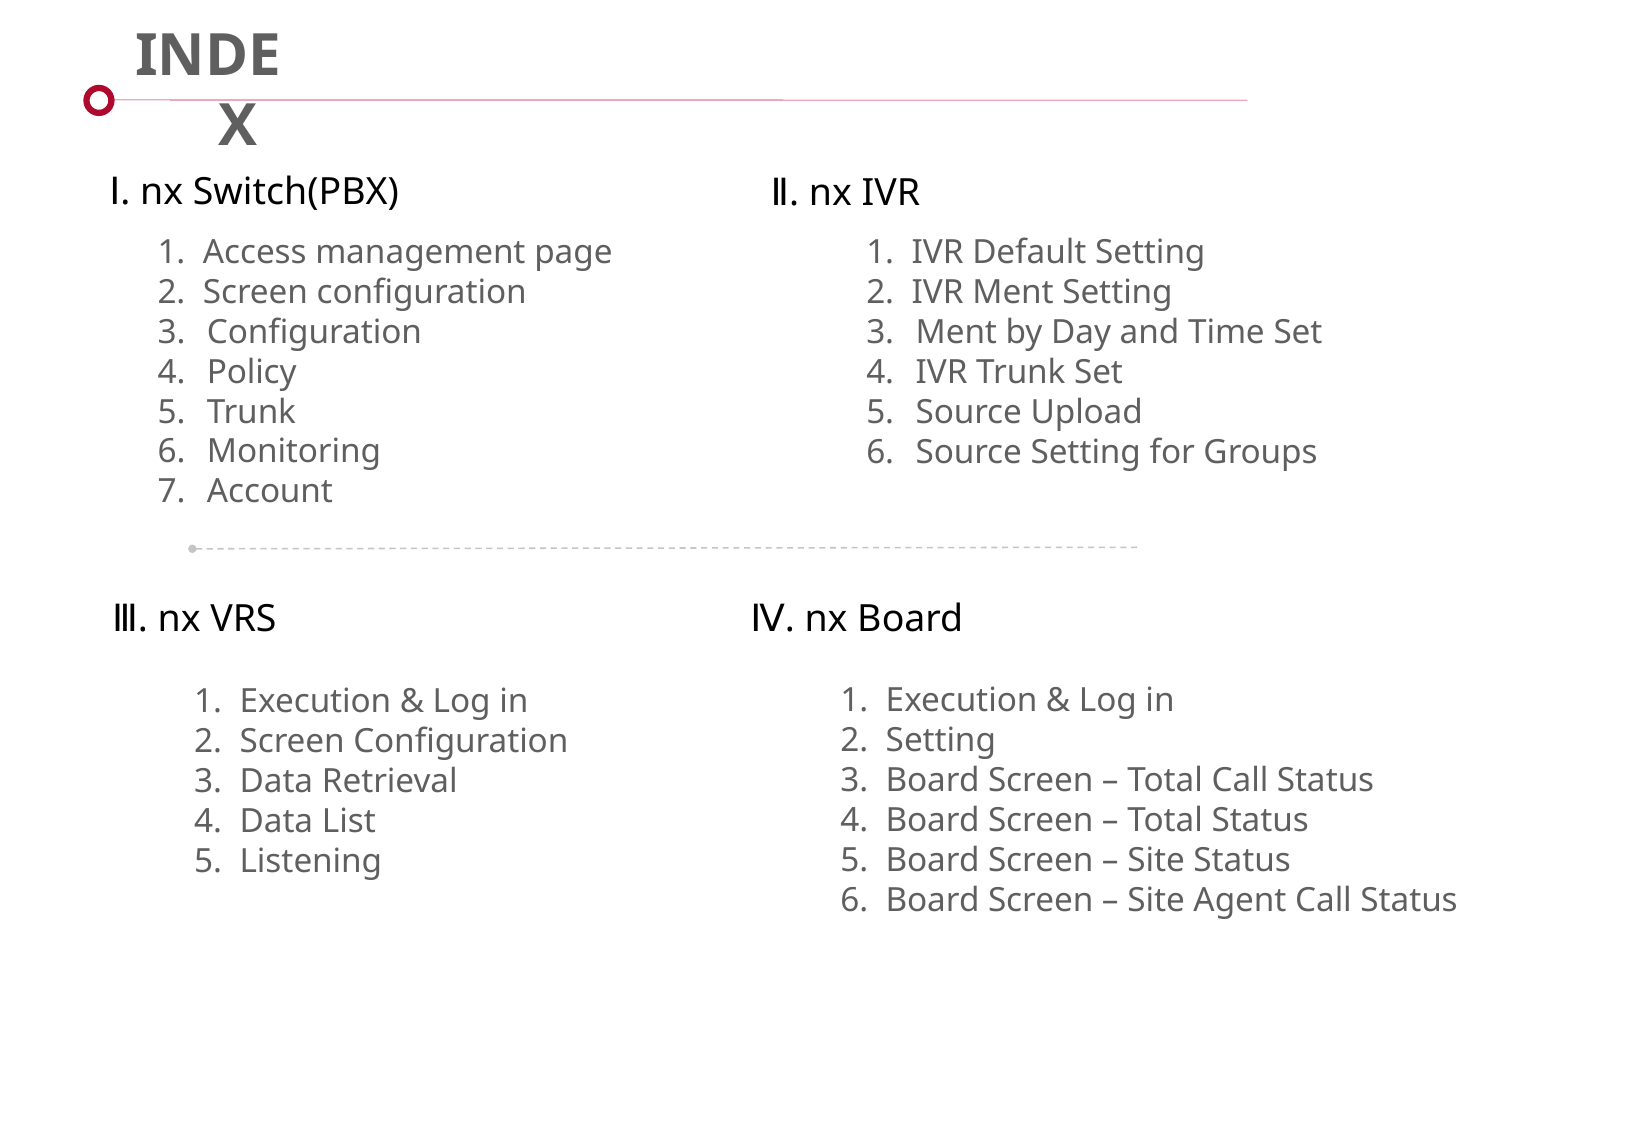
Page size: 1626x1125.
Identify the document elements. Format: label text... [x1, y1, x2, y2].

title INDEX [115, 100, 301, 150]
text_box 1. Execution & Log in 2. Screen Configuration 3. Data Retrieval 4. Data List 5. Listening [186, 671, 757, 887]
text_box Ⅱ. nx IVR [762, 151, 1047, 221]
text_box Ⅰ. nx Switch(PBX) [101, 150, 526, 221]
title INDEX [115, 10, 301, 99]
text_box [86, 87, 112, 113]
text_box Ⅳ. nx Board [742, 576, 1090, 647]
text_box 1. Execution & Log in 2. Setting 3. Board Screen – Total Call Status 4. Board Screen – Total Status 5. Board Screen – Site Status 6. Board Screen – Site Agent Call Status [832, 670, 1510, 926]
text_box [188, 544, 202, 553]
text_box 1. Access management page 2. Screen configuration Configuration Policy Trunk Monitoring Account [149, 222, 703, 518]
text_box 1. IVR Default Setting 2. IVR Ment Setting Ment by Day and Time Set IVR Trunk Set Source Upload Source Setting for Groups [858, 222, 1340, 478]
text_box Ⅲ. nx VRS [104, 577, 403, 647]
